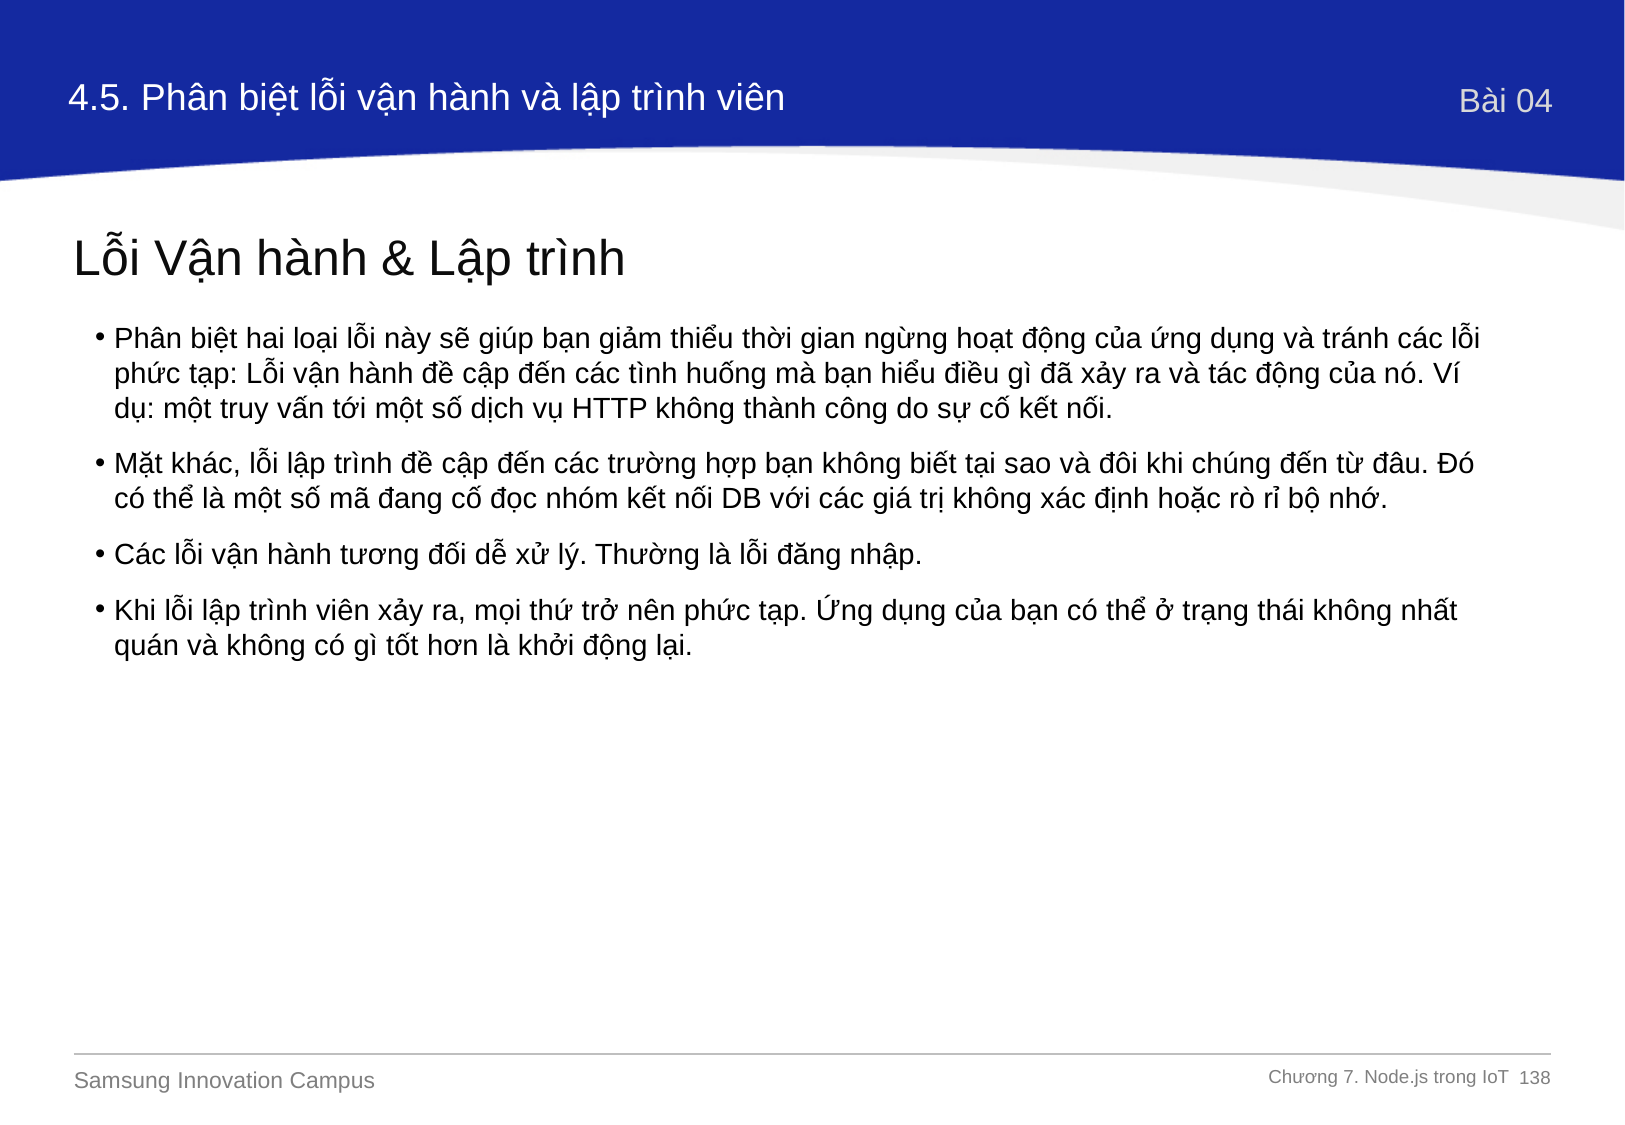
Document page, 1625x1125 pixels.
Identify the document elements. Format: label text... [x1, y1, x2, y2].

picture [0, 0, 1625, 1125]
text_box Bài 04 [1422, 78, 1554, 119]
text_box Lỗi Vận hành & Lập trình [73, 225, 1551, 286]
text_box 4.5. Phân biệt lỗi vận hành và lập trình viên [68, 72, 1243, 118]
text_box Phân biệt hai loại lỗi này sẽ giúp bạn giảm thiểu thời gian ngừng hoạt động của ứng dụng và tránh các lỗi phức tạp: Lỗi vận hành đề cập đến các tình huống mà bạn hiểu điều gì đã xảy ra và tác động của nó. Ví dụ: một truy vấn tới một số dịch vụ HTTP không thành công do sự cố kết nối. Mặt khác, lỗi lập trình đề cập đến các trường hợp bạn không biết tại sao và đôi khi chúng đến từ đâu. Đó có thể là một số mã đang cố đọc nhóm kết nối DB với các giá trị không xác định hoặc rò rỉ bộ nhớ. Các lỗi vận hành tương đối dễ xử lý. Thường là lỗi đăng nhập. Khi lỗi lập trình viên xảy ra, mọi thứ trở nên phức tạp. Ứng dụng của bạn có thể ở trạng thái không nhất quán và không có gì tốt hơn là khởi động lại. [95, 318, 1509, 662]
